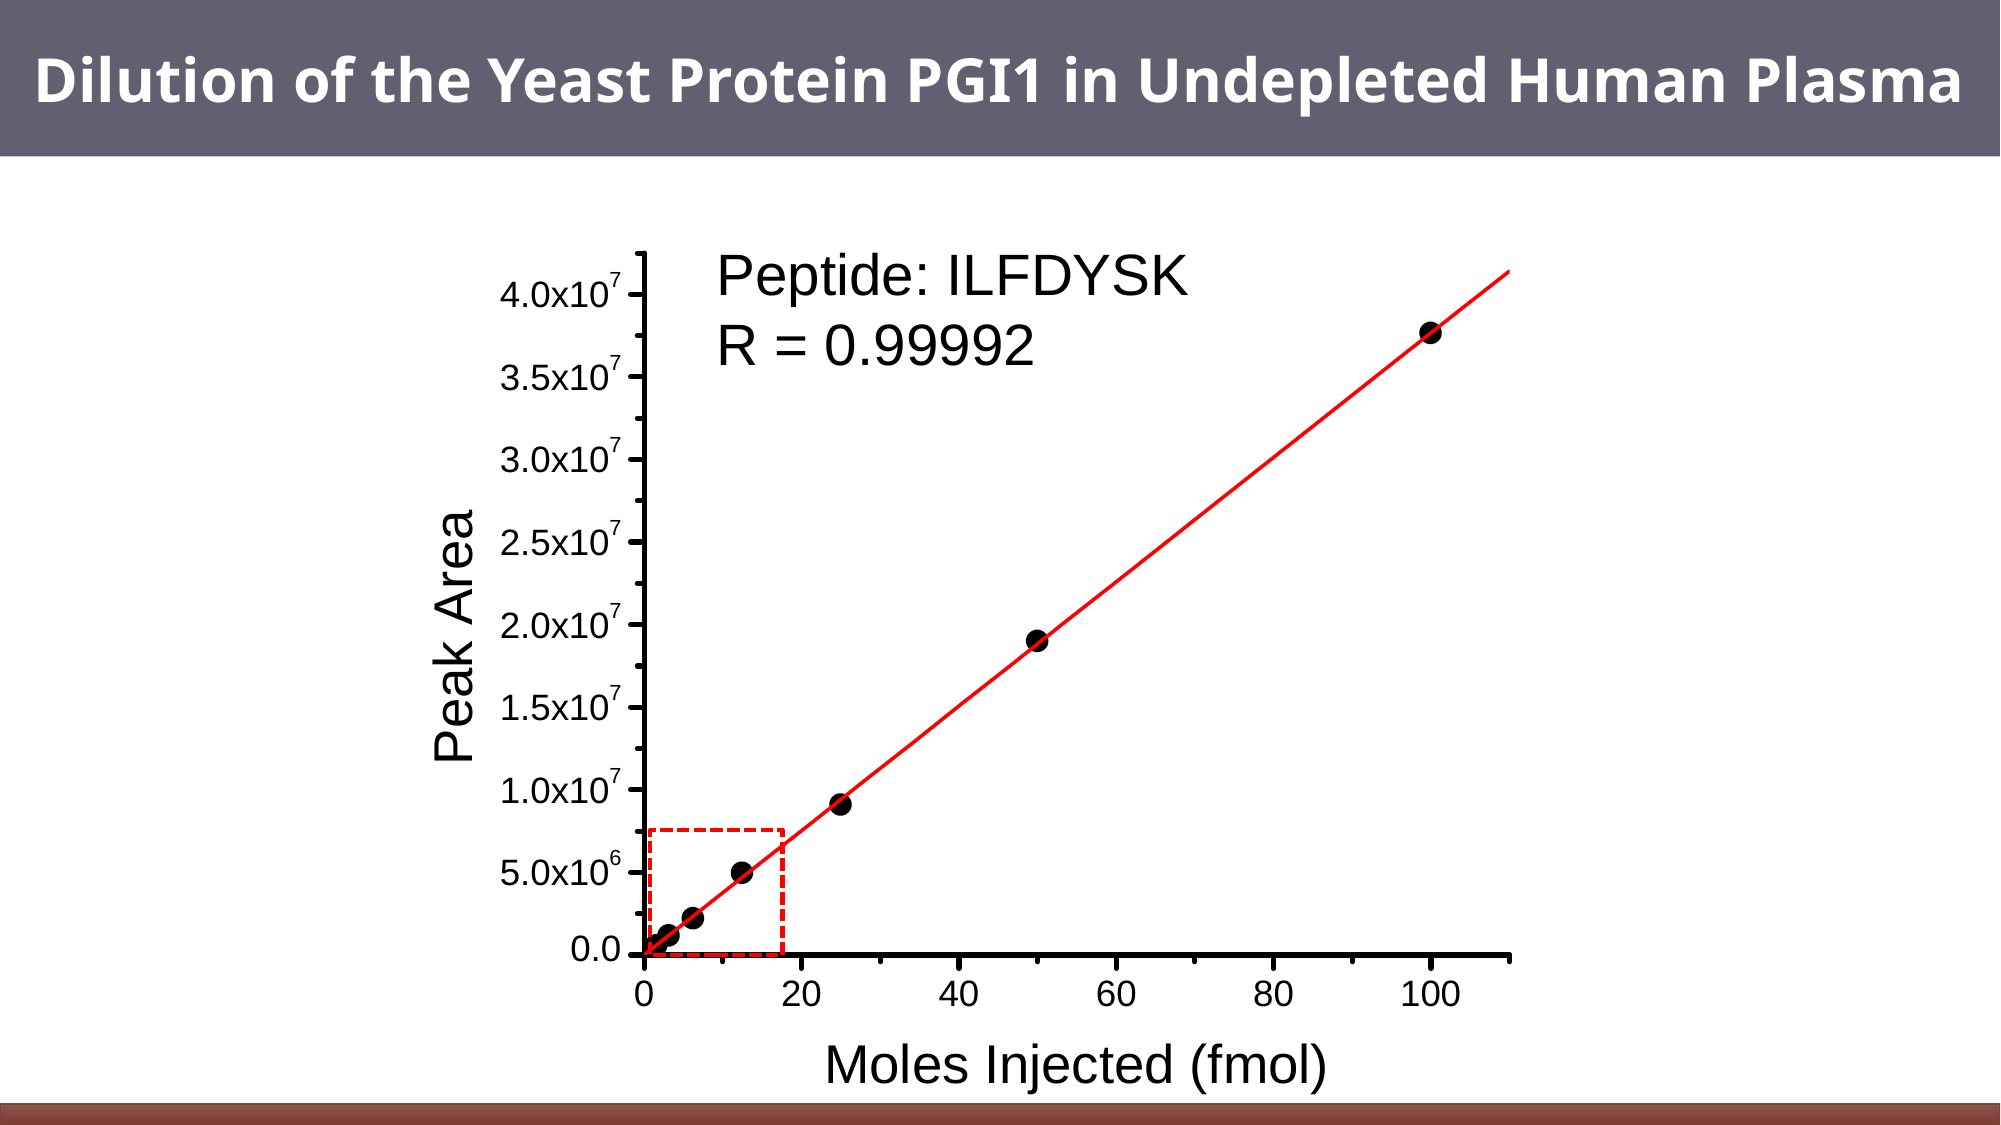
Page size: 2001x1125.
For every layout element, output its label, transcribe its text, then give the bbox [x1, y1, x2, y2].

title Dilution of the Yeast Protein PGI1 in Undepleted Human Plasma [0, 0, 2000, 157]
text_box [354, 186, 1576, 1125]
